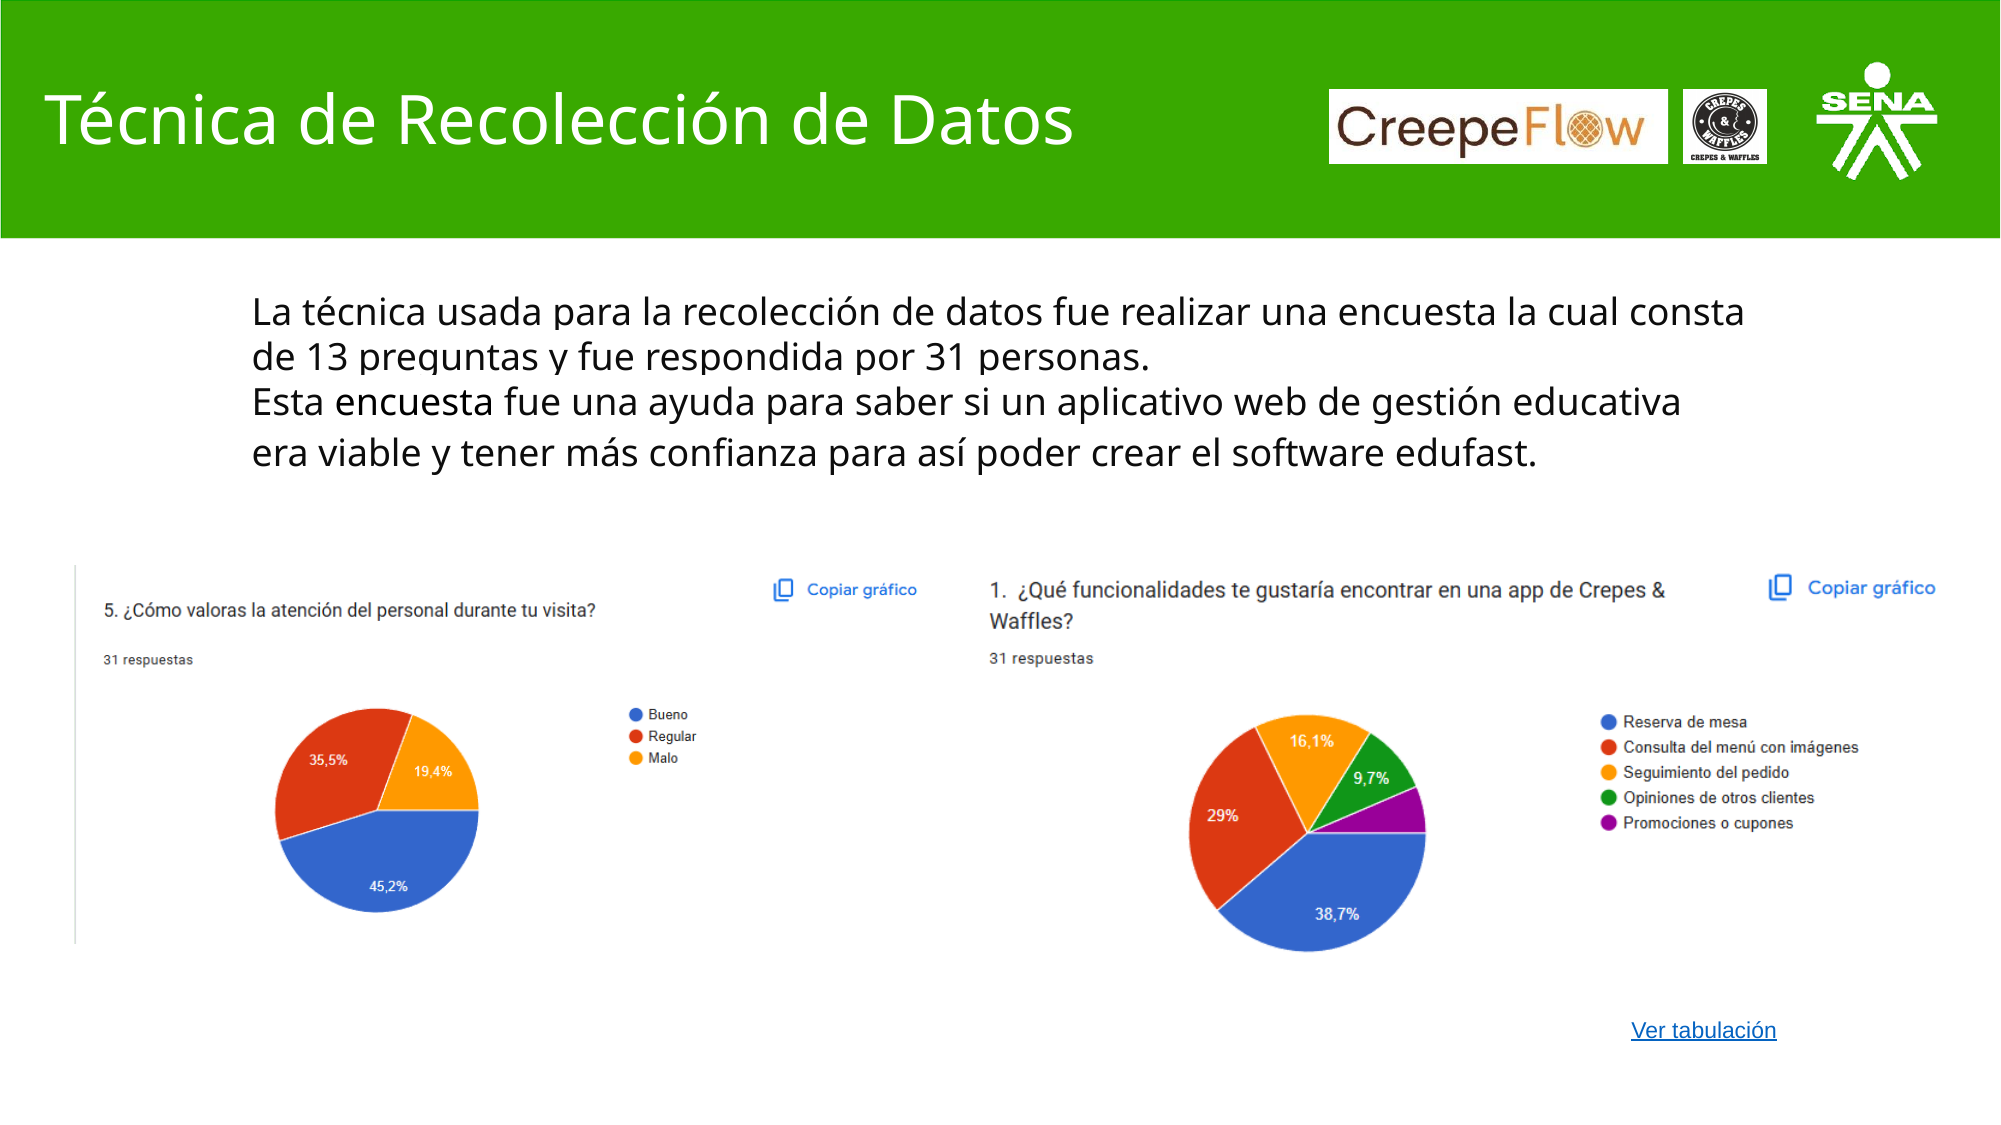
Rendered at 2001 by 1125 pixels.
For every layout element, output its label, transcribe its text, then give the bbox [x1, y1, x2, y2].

text_box La técnica usada para la recolección de datos fue realizar una encuesta la cual consta de 13 preguntas y fue respondida por 31 personas. Esta encuesta fue una ayuda para saber si un aplicativo web de gestión educativa era viable y tener más confianza para así poder crear el software edufast. [236, 272, 1764, 489]
text_box Técnica de Recolección de Datos [29, 54, 1279, 192]
picture [0, 0, 2001, 1125]
text_box Ver tabulación [1616, 1001, 1837, 1057]
